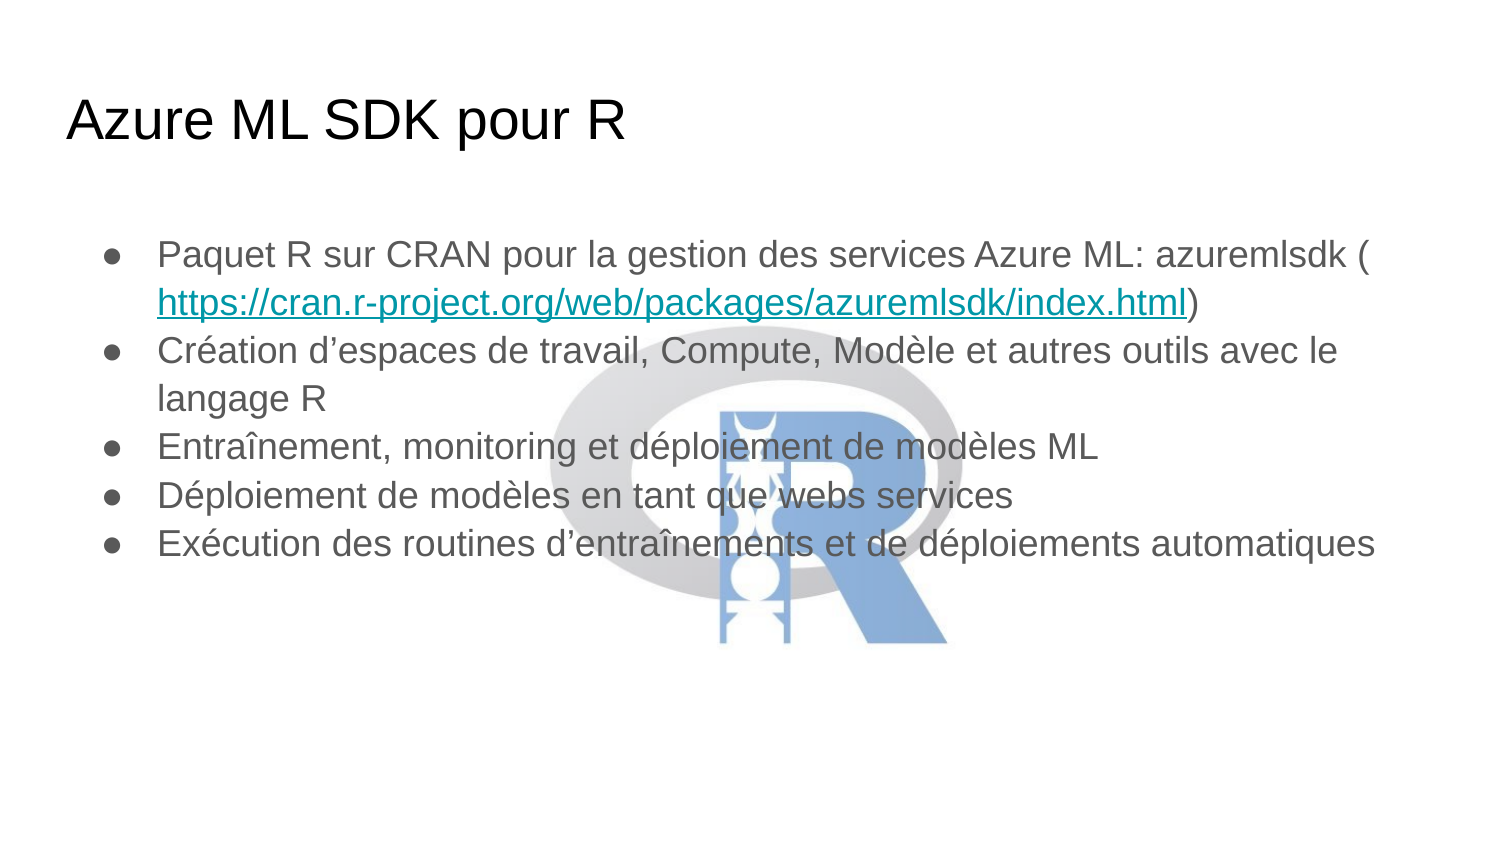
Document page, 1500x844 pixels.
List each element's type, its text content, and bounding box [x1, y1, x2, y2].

list Paquet R sur CRAN pour la gestion des services Azure ML: azuremlsdk (https://cran.r-project.org/web/packages/azuremlsdk/index.html) Création d’espaces de travail, Compute, Modèle et autres outils avec le langage R Entraînement, monitoring et déploiement de modèles ML Déploiement de modèles en tant que webs services Exécution des routines d’entraînements et de déploiements automatiques [1071, 211, 1465, 773]
title Azure ML SDK pour R [51, 72, 1449, 167]
list Paquet R sur CRAN pour la gestion des services Azure ML: azuremlsdk (https://cran.r-project.org/web/packages/azuremlsdk/index.html) Création d’espaces de travail, Compute, Modèle et autres outils avec le langage R Entraînement, monitoring et déploiement de modèles ML Déploiement de modèles en tant que webs services Exécution des routines d’entraînements et de déploiements automatiques [67, 211, 432, 773]
picture [437, 173, 1066, 802]
